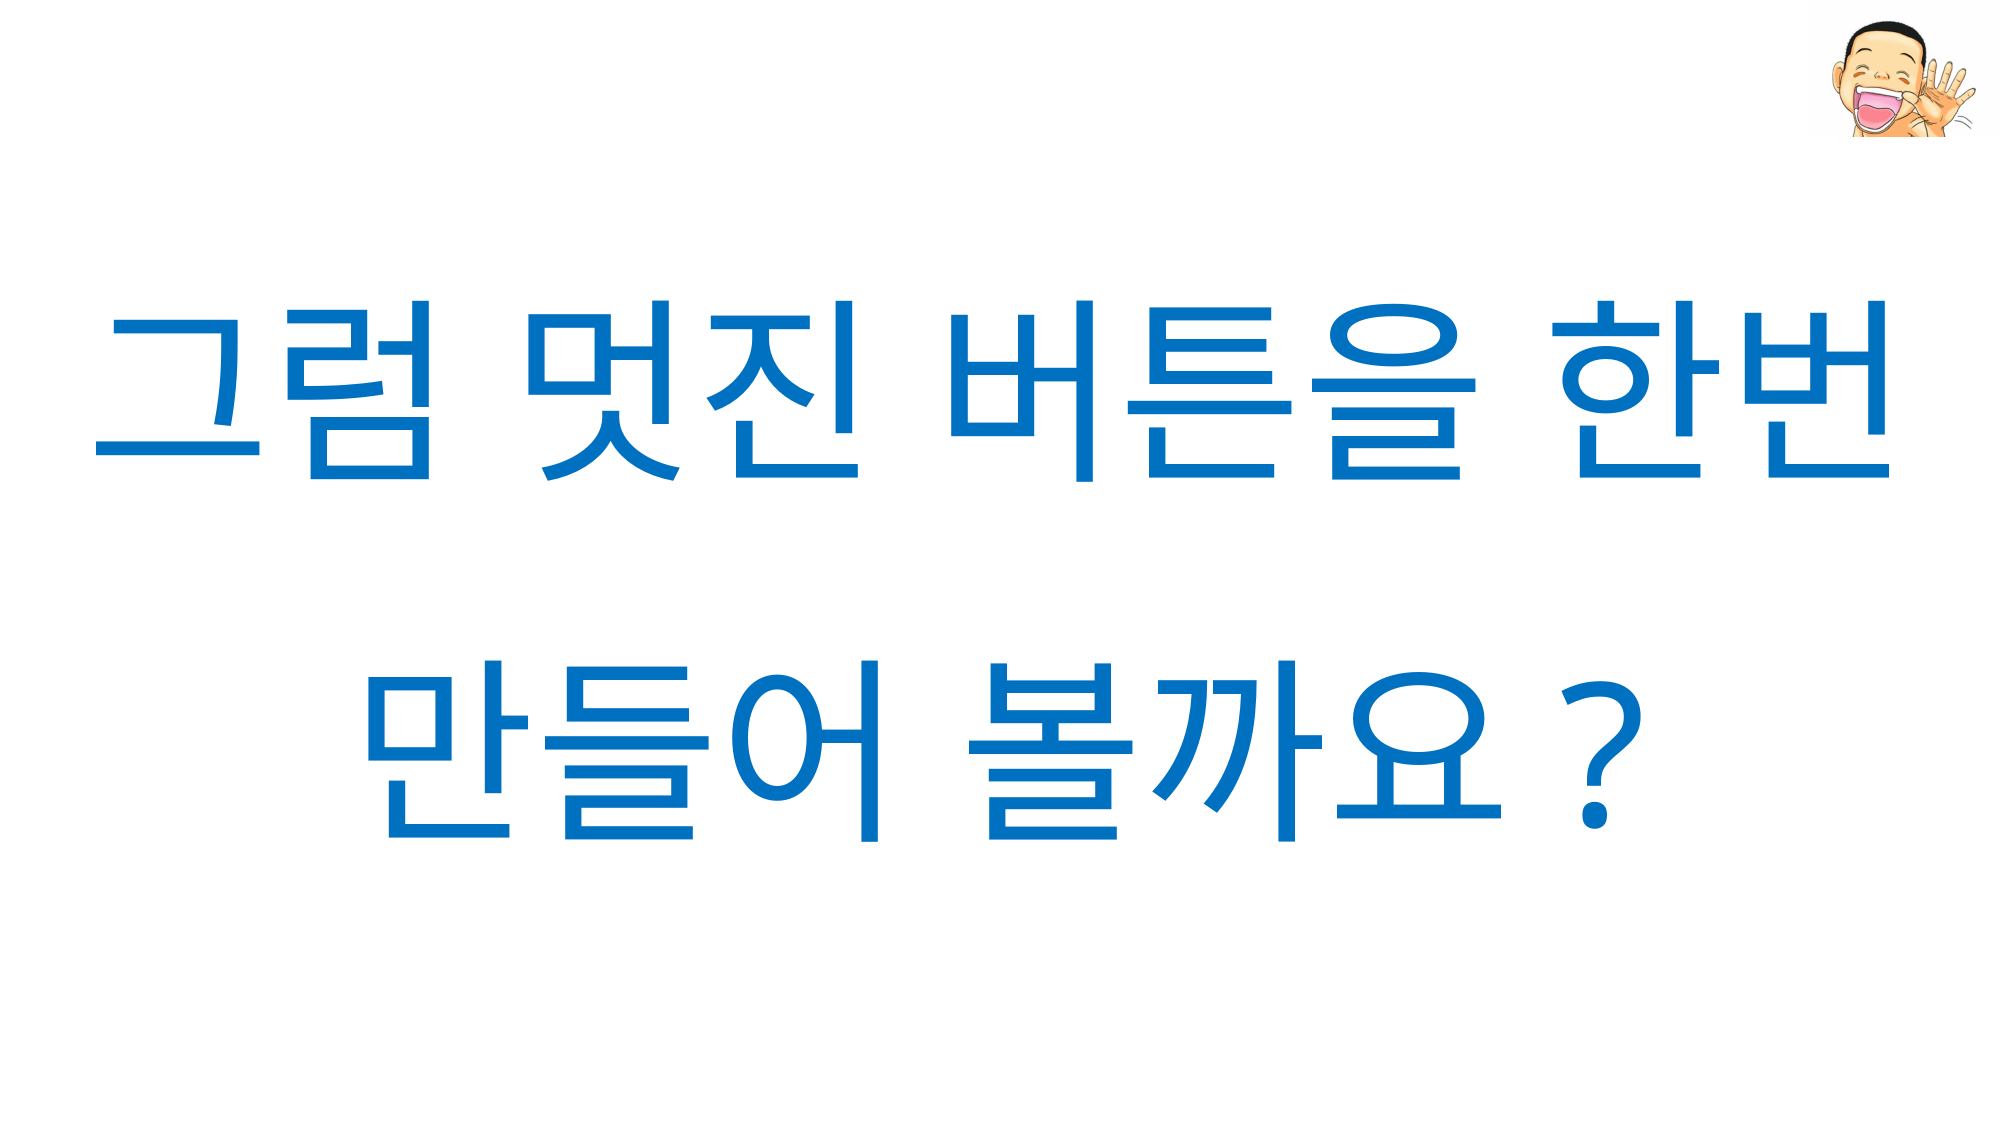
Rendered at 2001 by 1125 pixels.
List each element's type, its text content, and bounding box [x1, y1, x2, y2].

text_box 그럼 멋진 버튼을 한번 만들어 볼까요? [0, 138, 1999, 874]
picture [1808, 0, 2000, 137]
